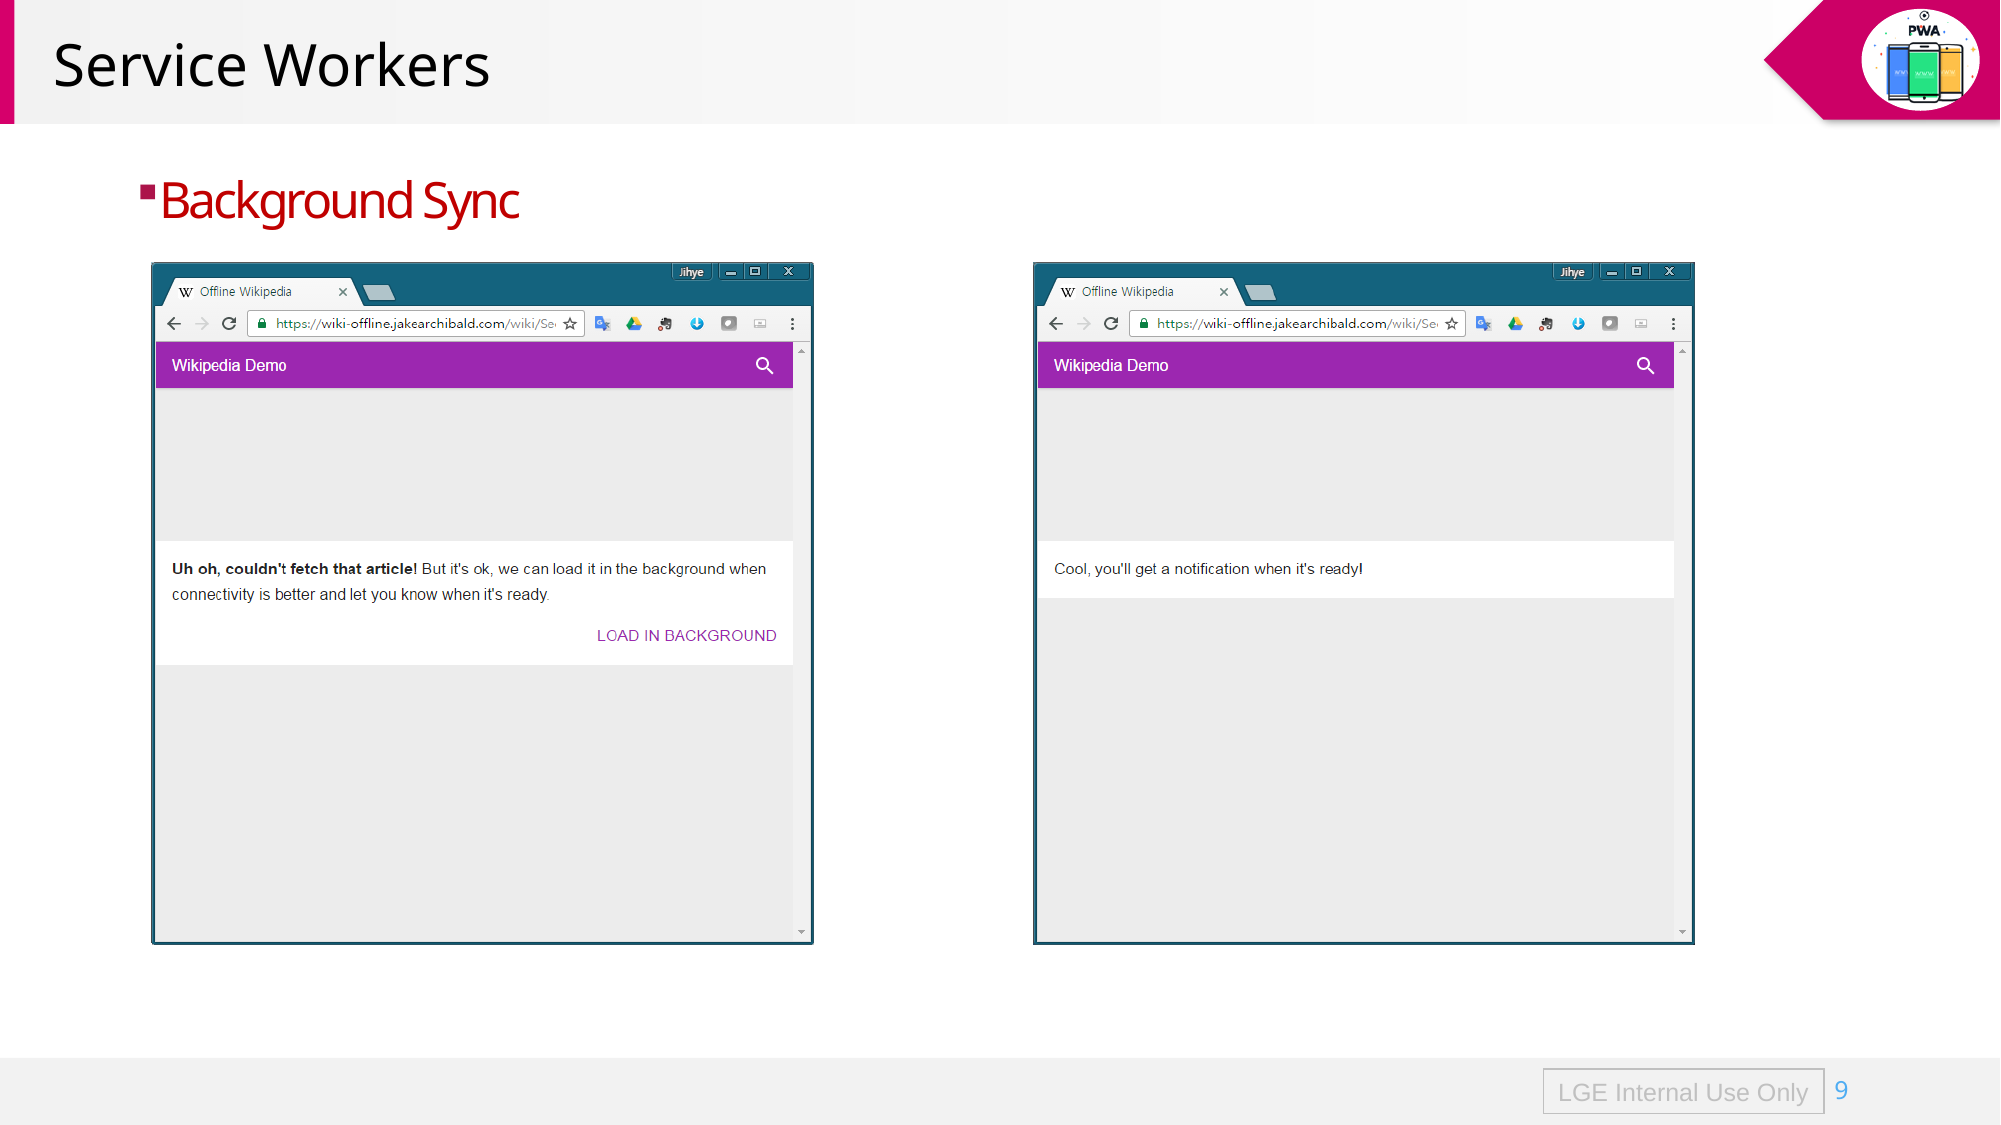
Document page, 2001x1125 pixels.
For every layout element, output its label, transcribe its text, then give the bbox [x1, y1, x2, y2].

list Background Sync [39, 160, 1961, 1047]
title Service Workers [39, 11, 1758, 114]
picture [1032, 262, 1696, 946]
picture [151, 262, 814, 946]
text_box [1763, 0, 2000, 120]
